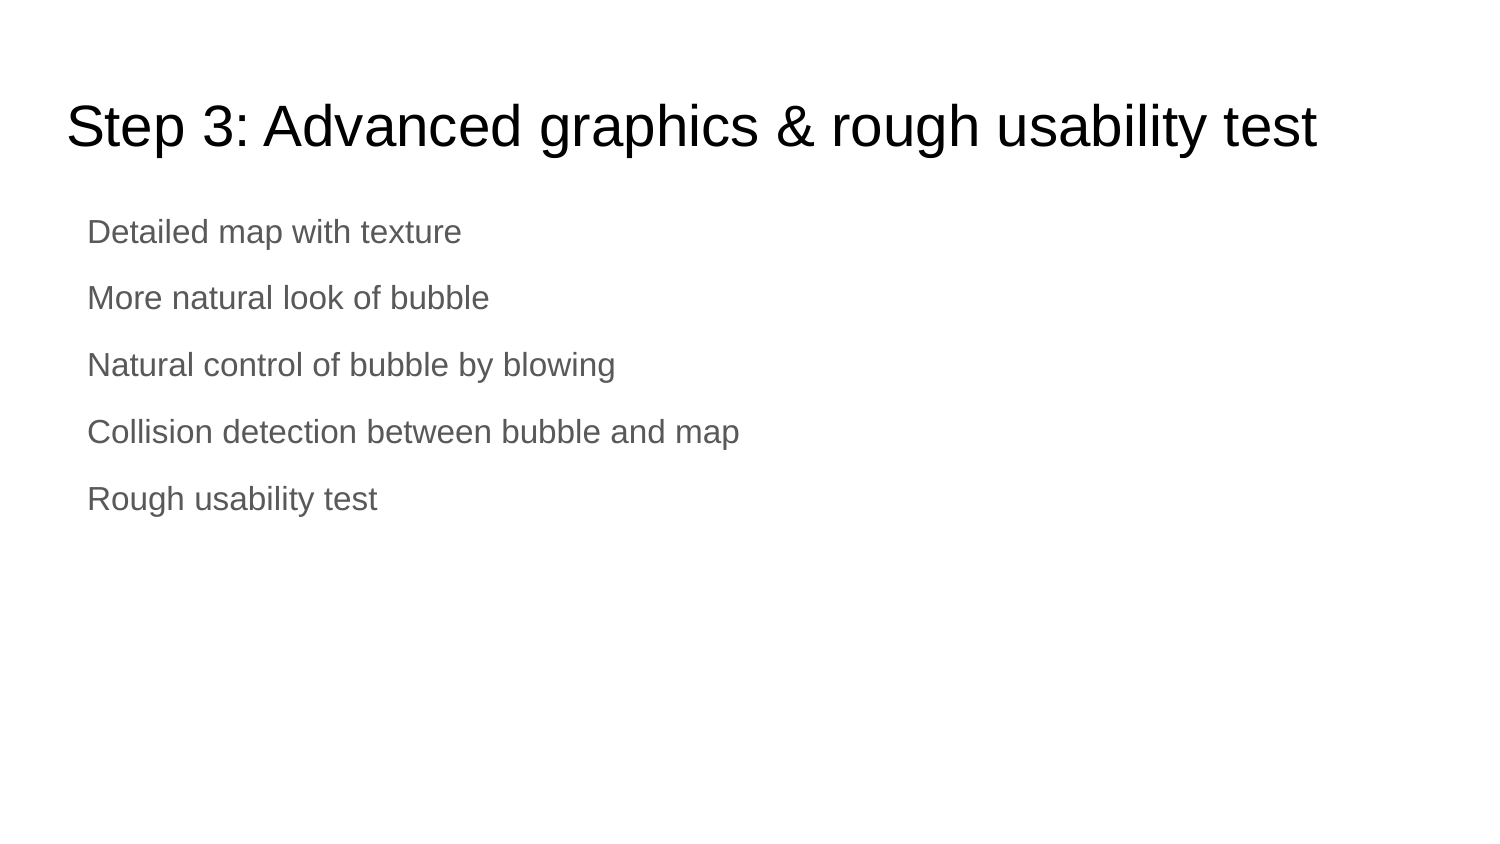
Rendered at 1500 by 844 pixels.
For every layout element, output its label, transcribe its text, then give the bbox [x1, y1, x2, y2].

list Detailed map with texture More natural look of bubble Natural control of bubble by blowing Collision detection between bubble and map Rough usability test [51, 189, 832, 750]
title Step 3: Advanced graphics & rough usability test [51, 72, 1449, 167]
